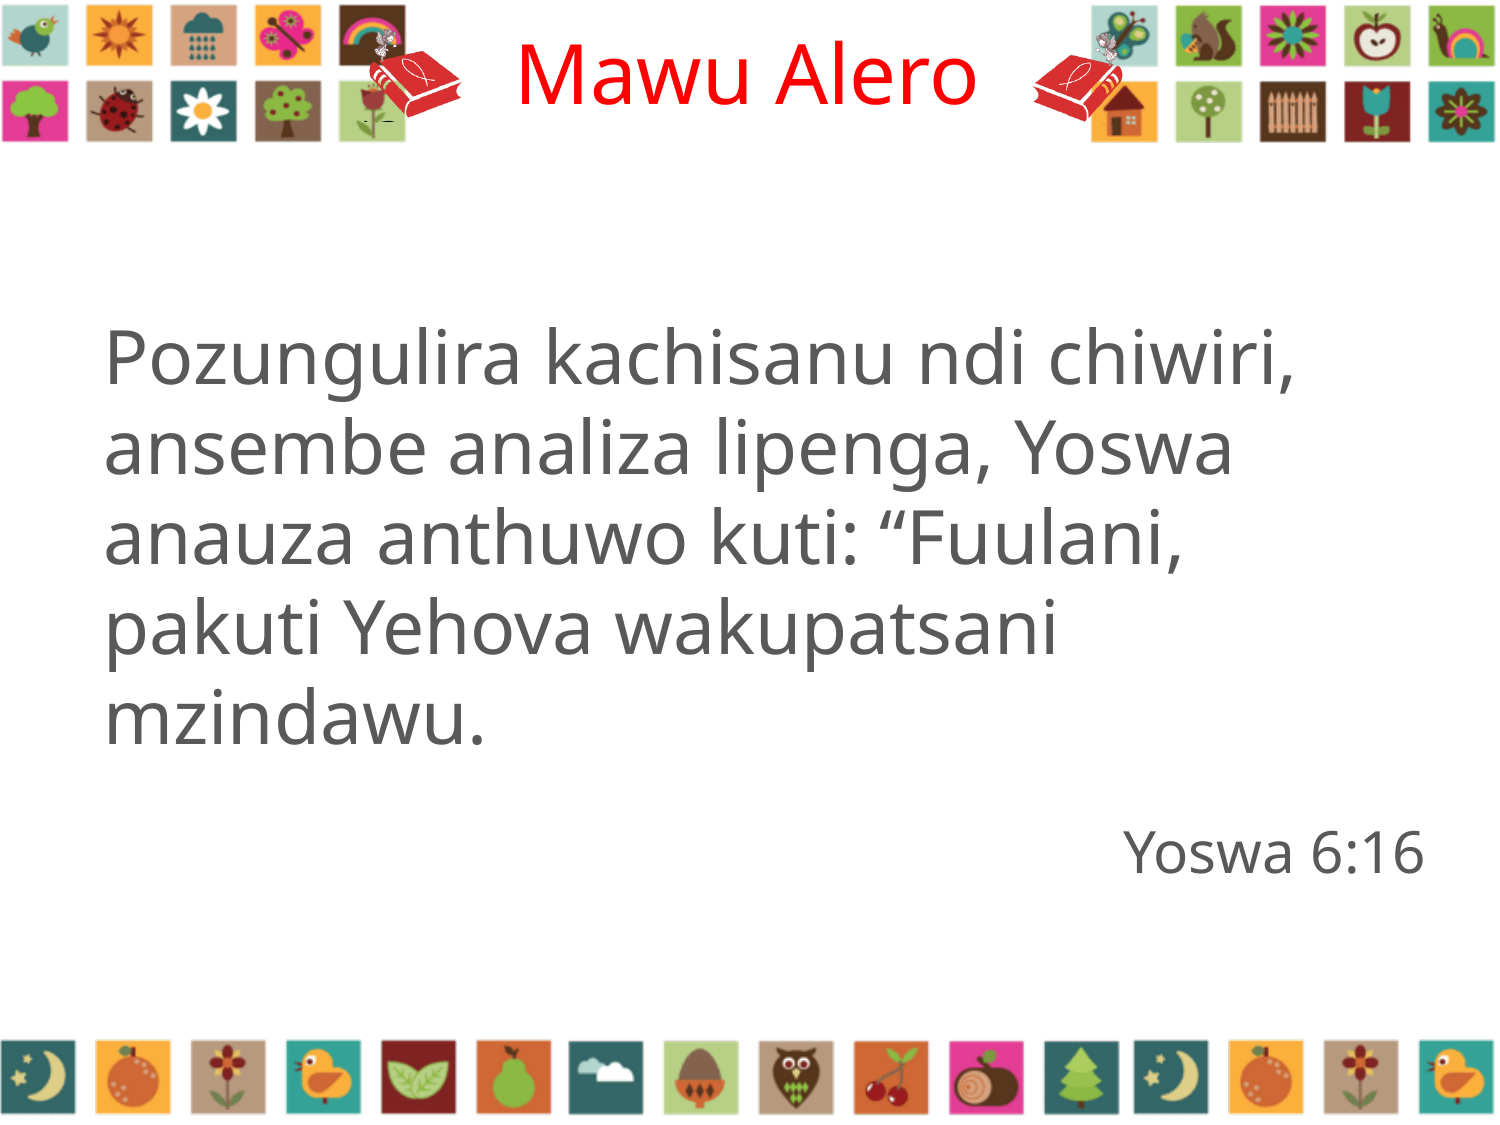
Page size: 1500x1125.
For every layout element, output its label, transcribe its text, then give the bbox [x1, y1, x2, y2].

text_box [0, 1028, 1500, 1118]
picture [1000, 3, 1500, 150]
text_box Yoswa 6:16 [808, 807, 1441, 893]
text_box Mawu Alero [492, 13, 1078, 129]
text_box Pozungulira kachisanu ndi chiwiri, ansembe analiza lipenga, Yoswa anauza anthuwo kuti: “Fuulani, pakuti Yehova wakupatsani mzindawu. [88, 302, 1436, 768]
picture [0, 3, 494, 150]
